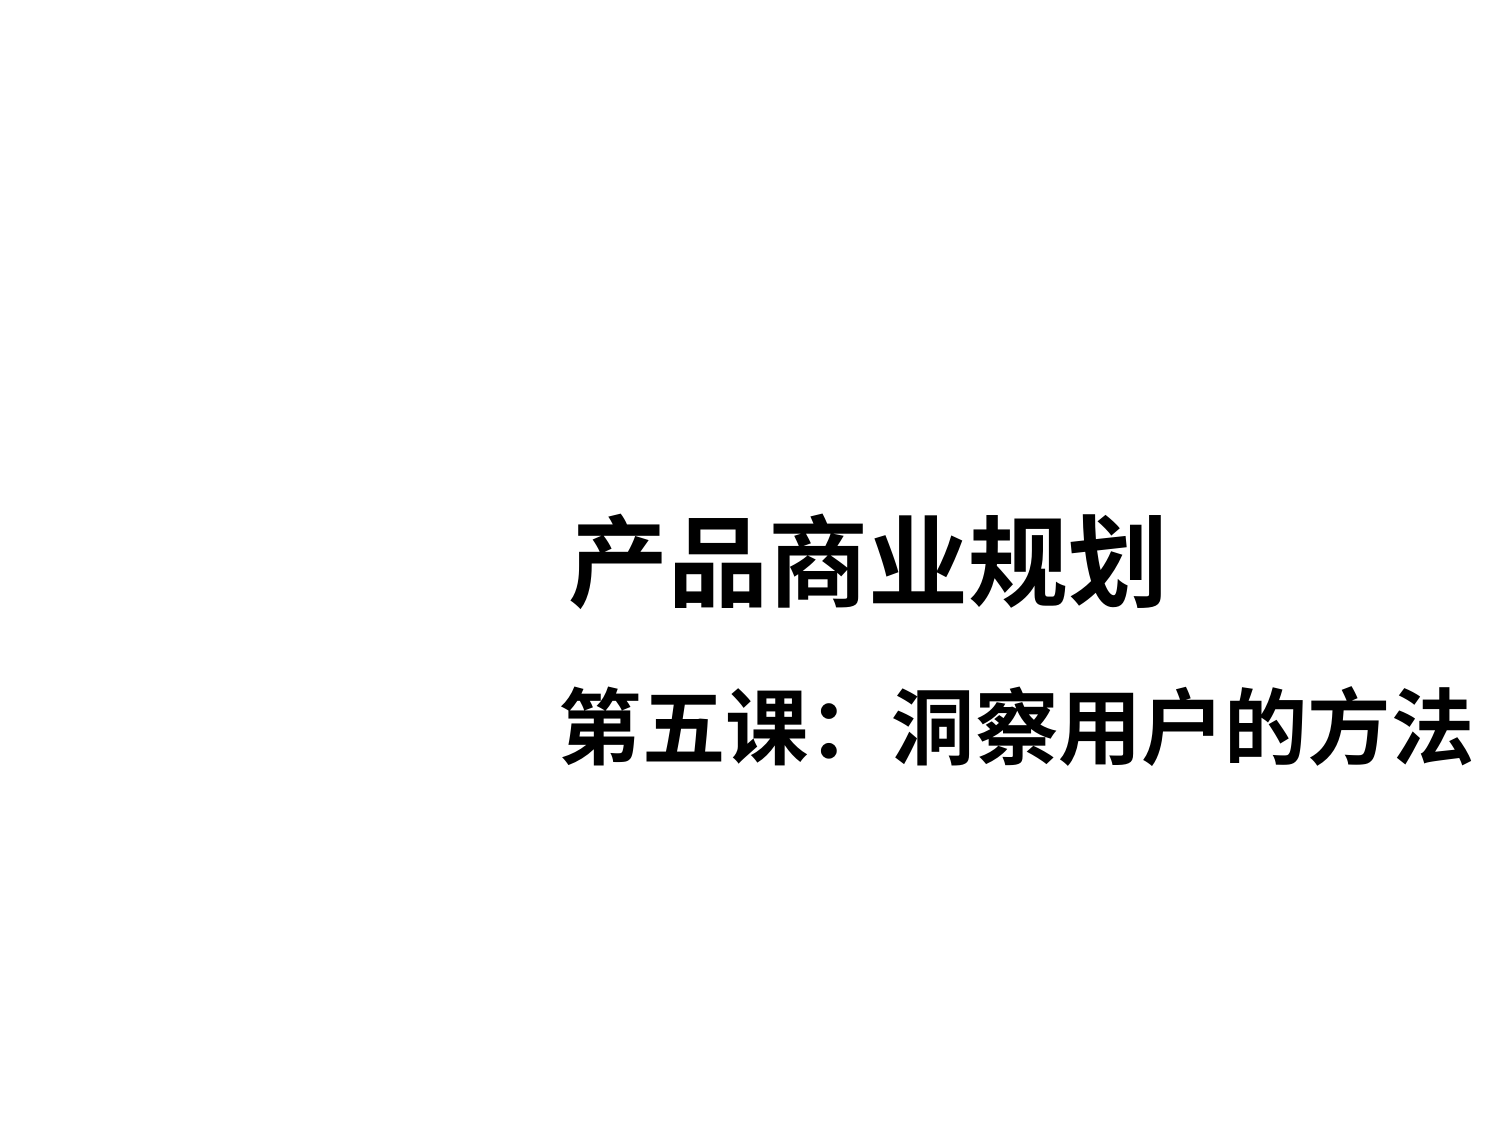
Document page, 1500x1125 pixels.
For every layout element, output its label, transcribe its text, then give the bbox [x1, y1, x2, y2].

text_box 产品商业规划 [553, 492, 1184, 627]
text_box 第五课：洞察用户的方法 [544, 667, 1490, 783]
